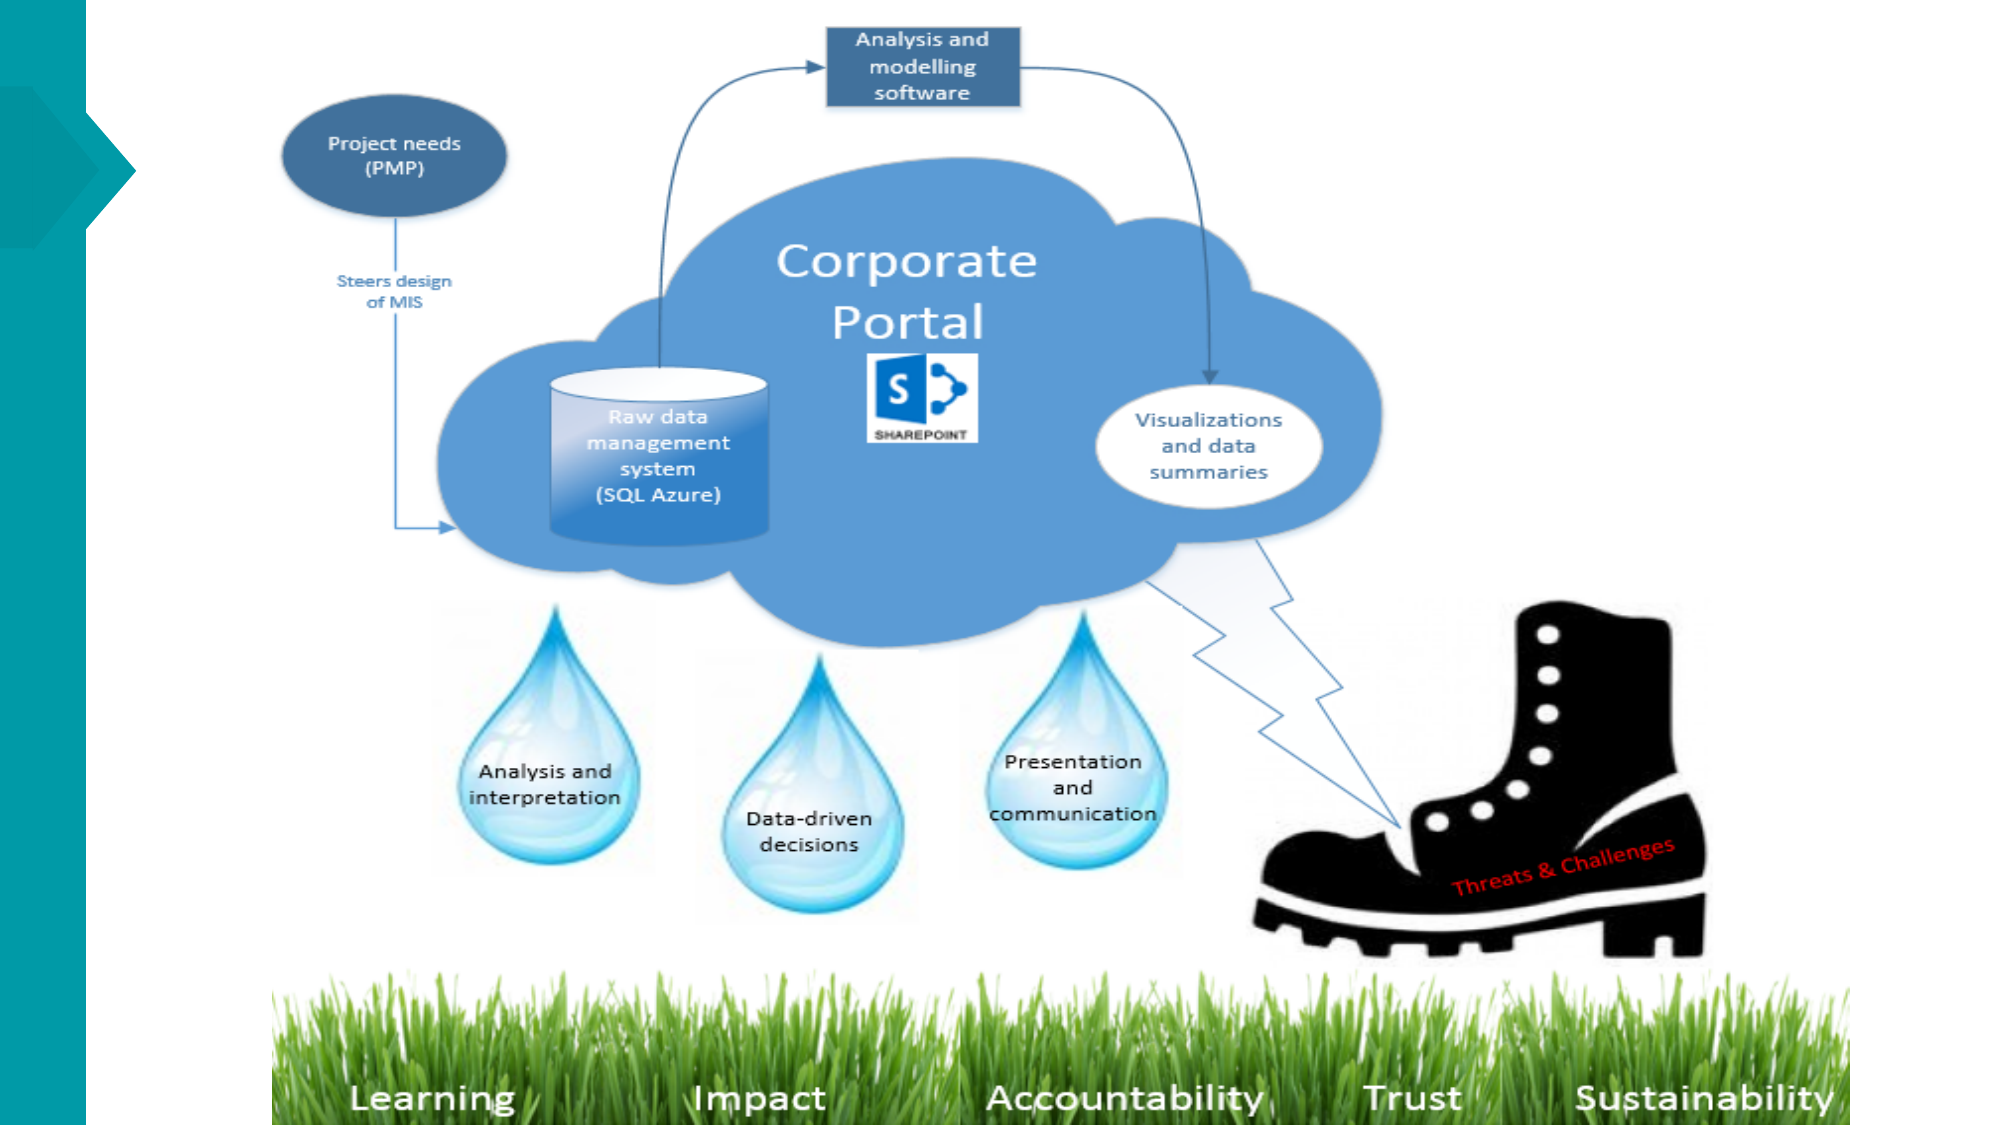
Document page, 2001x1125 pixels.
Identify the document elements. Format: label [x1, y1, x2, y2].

picture [272, 0, 1850, 1125]
